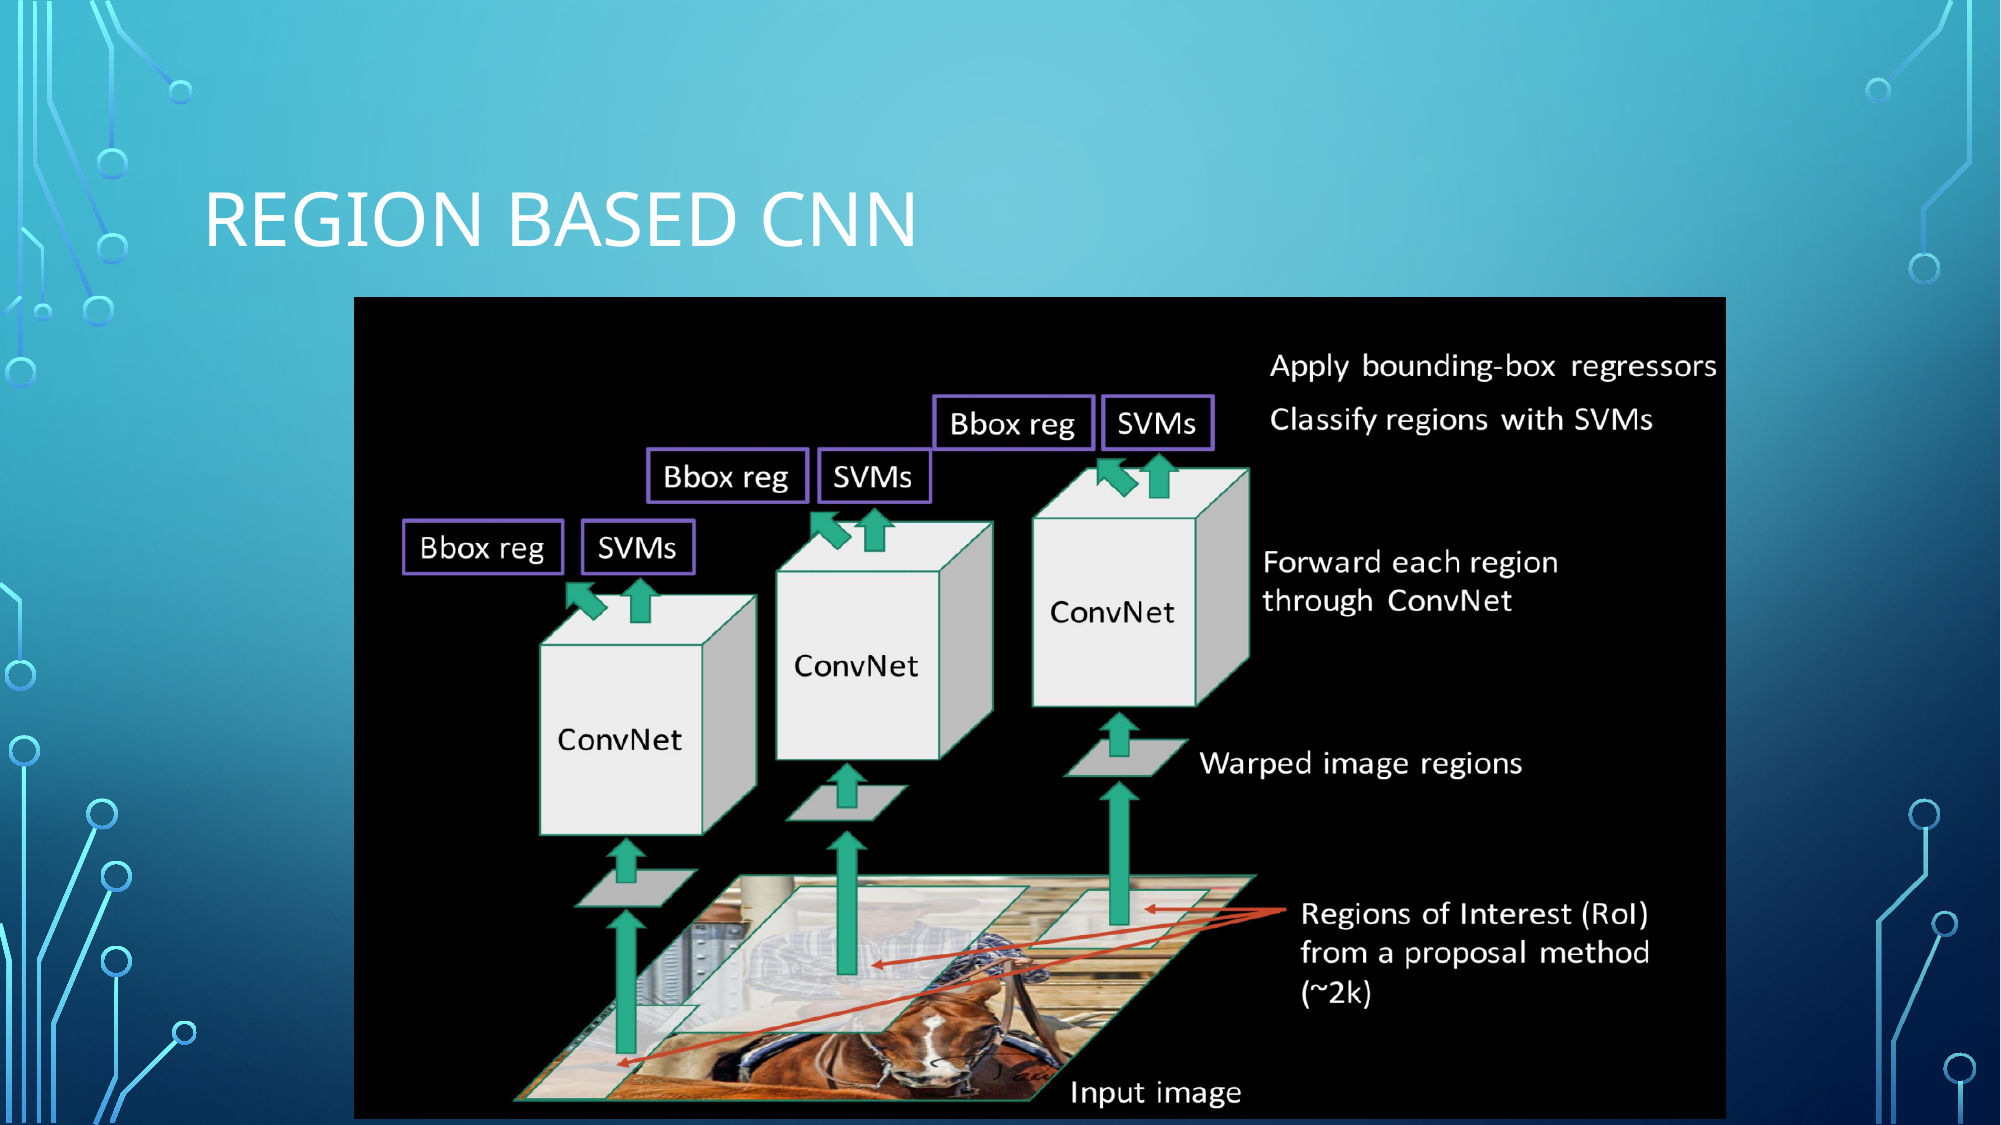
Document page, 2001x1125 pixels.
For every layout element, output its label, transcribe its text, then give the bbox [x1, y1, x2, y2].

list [354, 297, 1726, 1119]
title Region based cnn [187, 101, 1813, 344]
